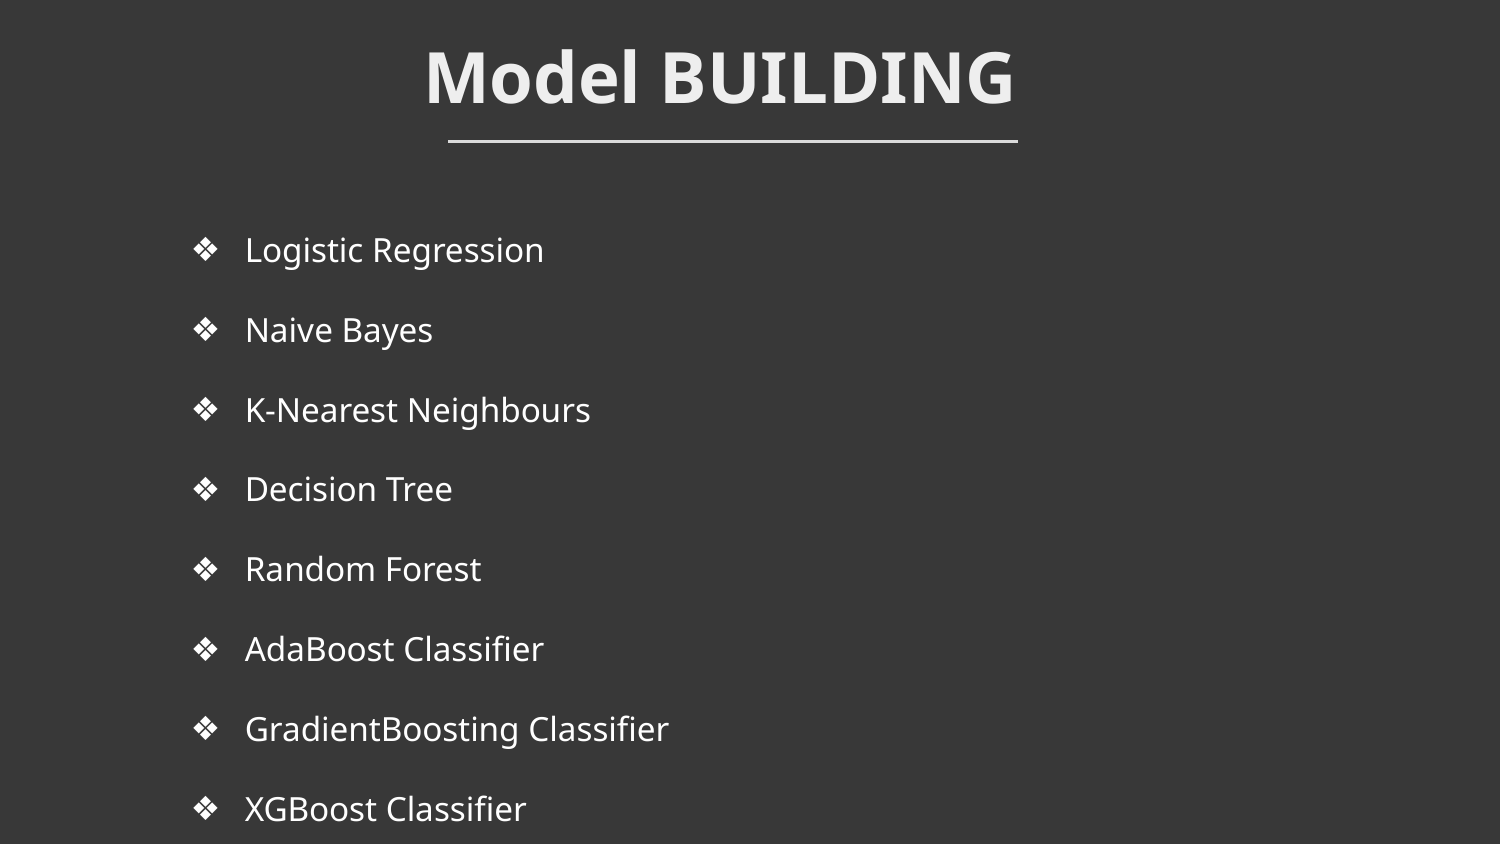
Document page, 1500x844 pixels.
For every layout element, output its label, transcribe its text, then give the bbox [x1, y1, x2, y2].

text_box Logistic Regression Naive Bayes K-Nearest Neighbours Decision Tree Random Forest AdaBoost Classifier GradientBoosting Classifier XGBoost Classifier [154, 174, 1370, 844]
title Model BUILDING [70, 134, 1370, 186]
